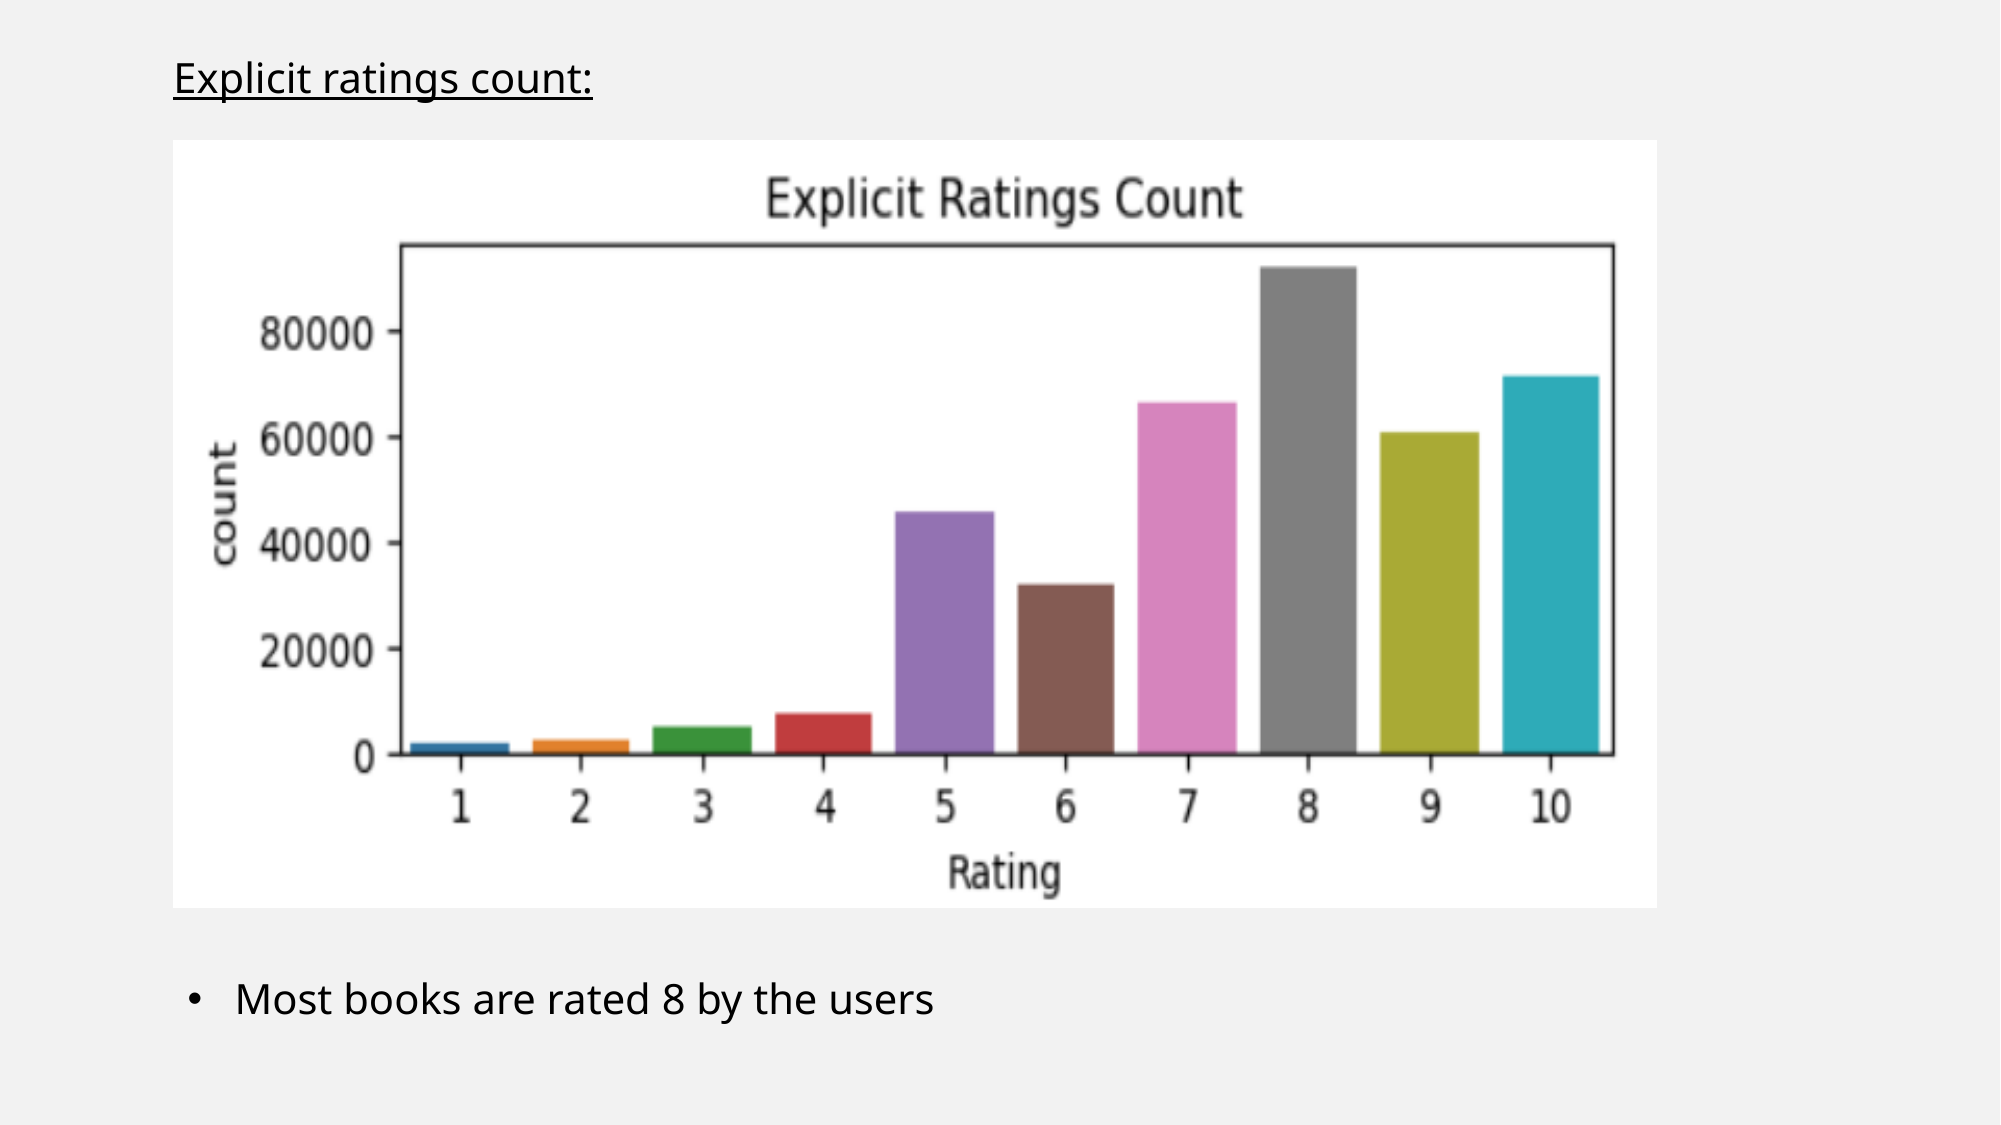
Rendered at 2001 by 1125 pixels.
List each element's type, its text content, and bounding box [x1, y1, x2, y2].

text_box Explicit ratings count: [158, 44, 1067, 110]
text_box Most books are rated 8 by the users [173, 965, 1739, 1031]
picture [172, 140, 1657, 908]
